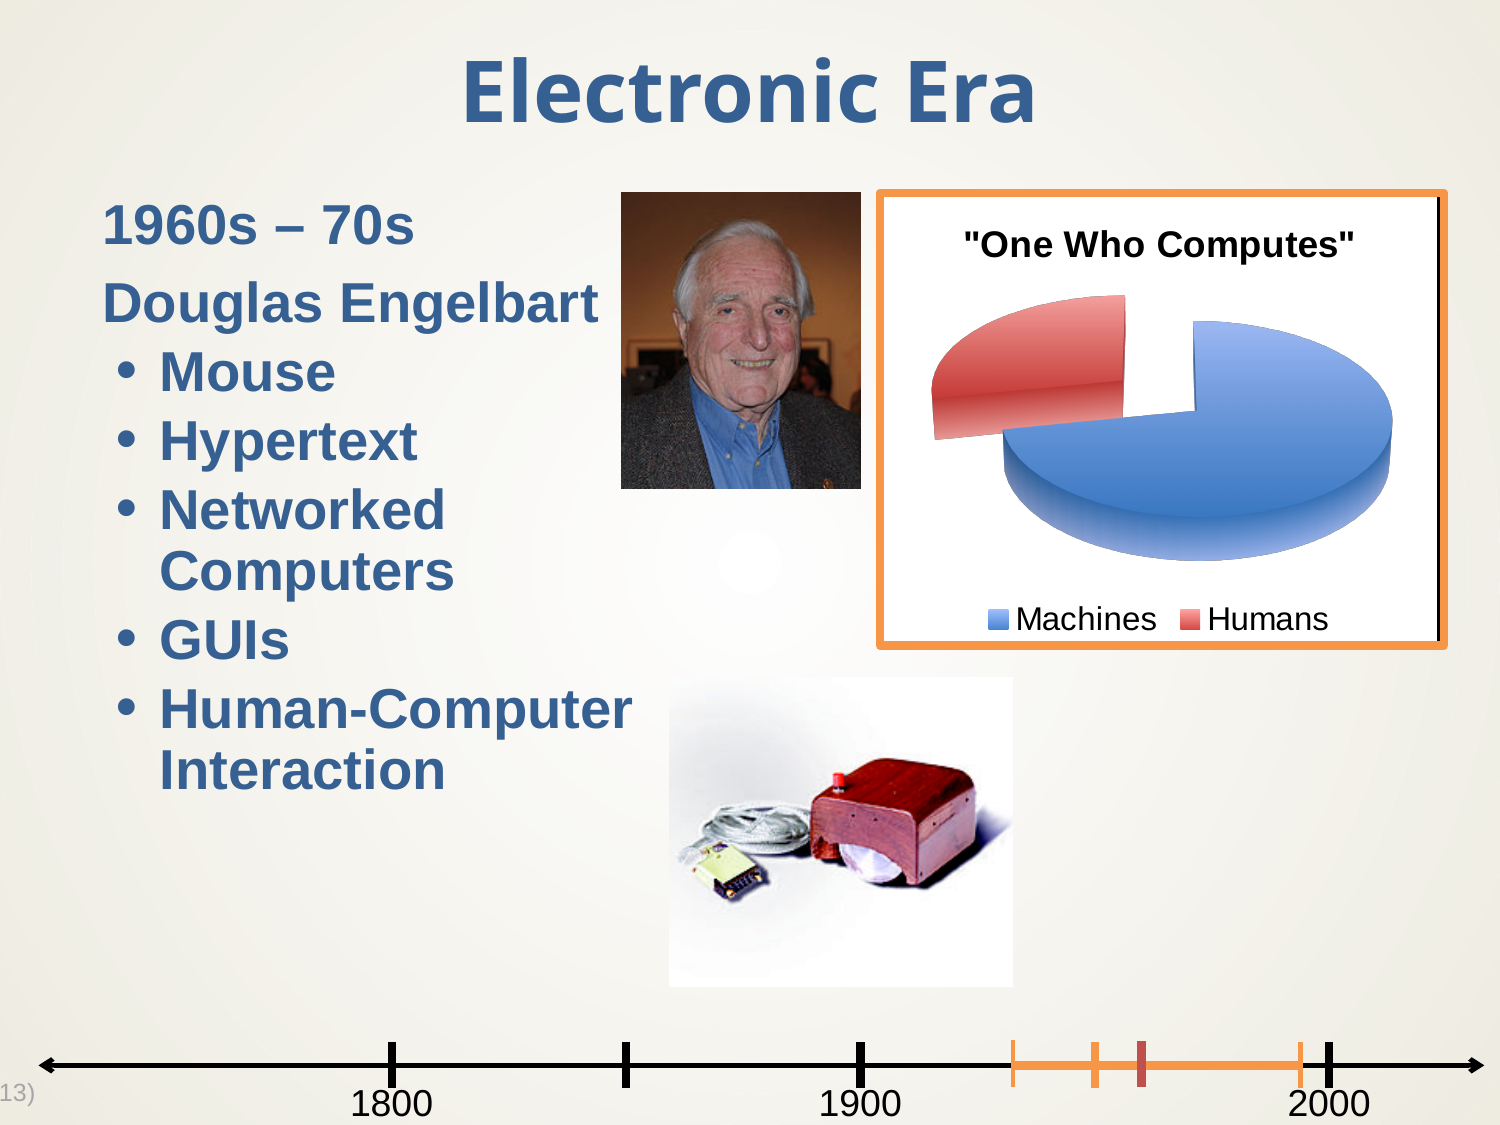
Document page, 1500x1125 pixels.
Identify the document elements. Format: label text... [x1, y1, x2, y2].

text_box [38, 1041, 1485, 1125]
chart [877, 192, 1442, 646]
list 1960s – 70s Douglas Engelbart Mouse Hypertext Networked Computers GUIs Human-Computer Interaction [56, 187, 1444, 1036]
picture [668, 676, 1014, 987]
title Electronic Era [0, 24, 1500, 166]
picture [620, 192, 861, 489]
